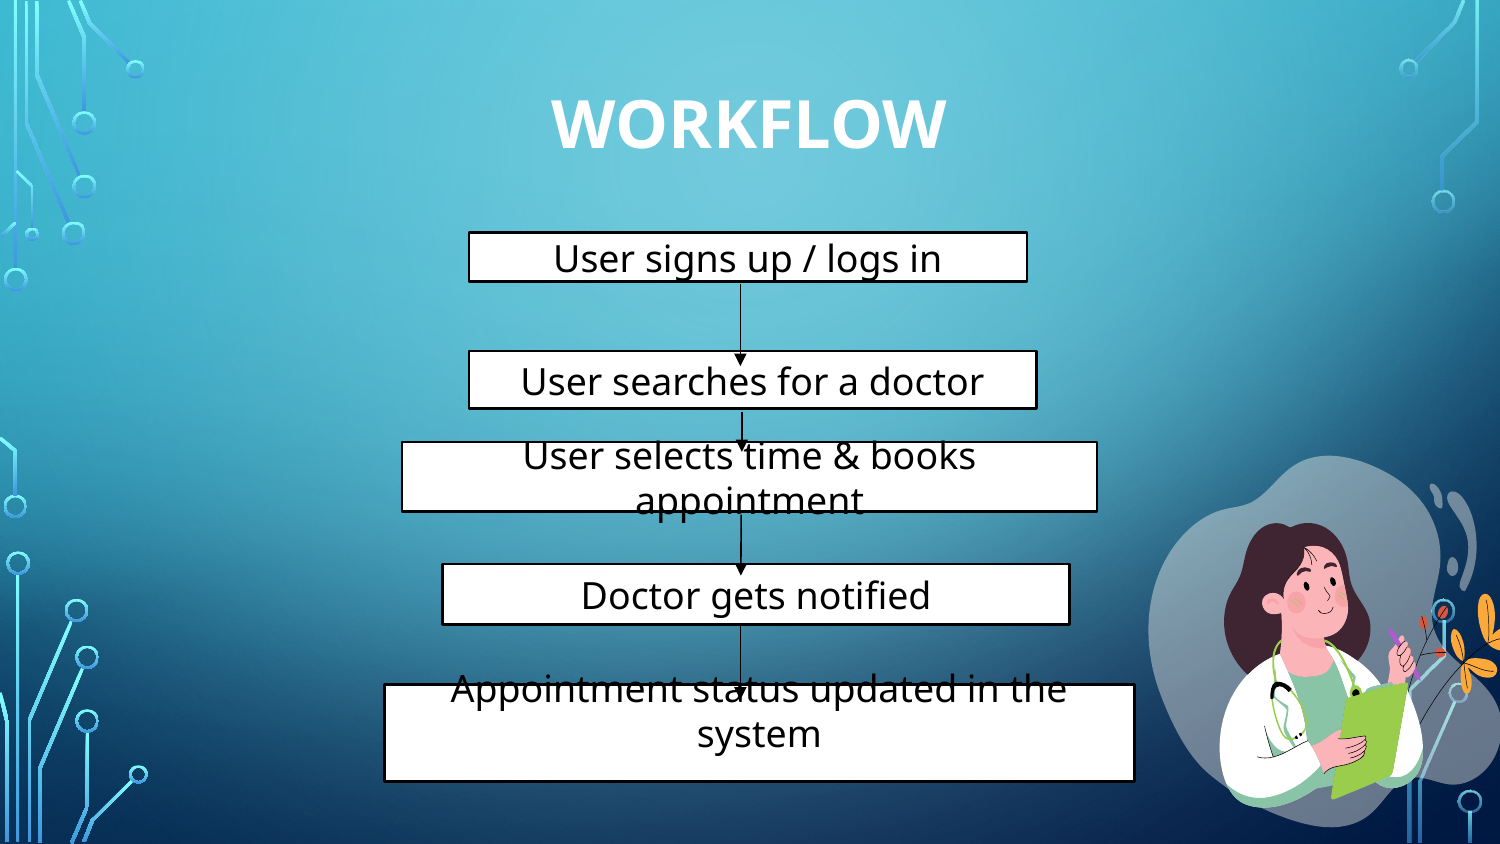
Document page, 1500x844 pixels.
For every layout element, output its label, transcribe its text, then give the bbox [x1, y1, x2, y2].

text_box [150, 330, 387, 495]
text_box User signs up / logs in [468, 231, 1028, 283]
title Workflow [140, 76, 1360, 209]
text_box [329, 654, 1081, 715]
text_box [387, 328, 748, 669]
text_box User selects time & books appointment [748, 441, 1098, 513]
text_box Doctor gets notified [748, 563, 1071, 626]
text_box User searches for a doctor [748, 350, 1038, 410]
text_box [1113, 412, 1500, 844]
text_box Appointment status updated in the system [383, 683, 1113, 783]
